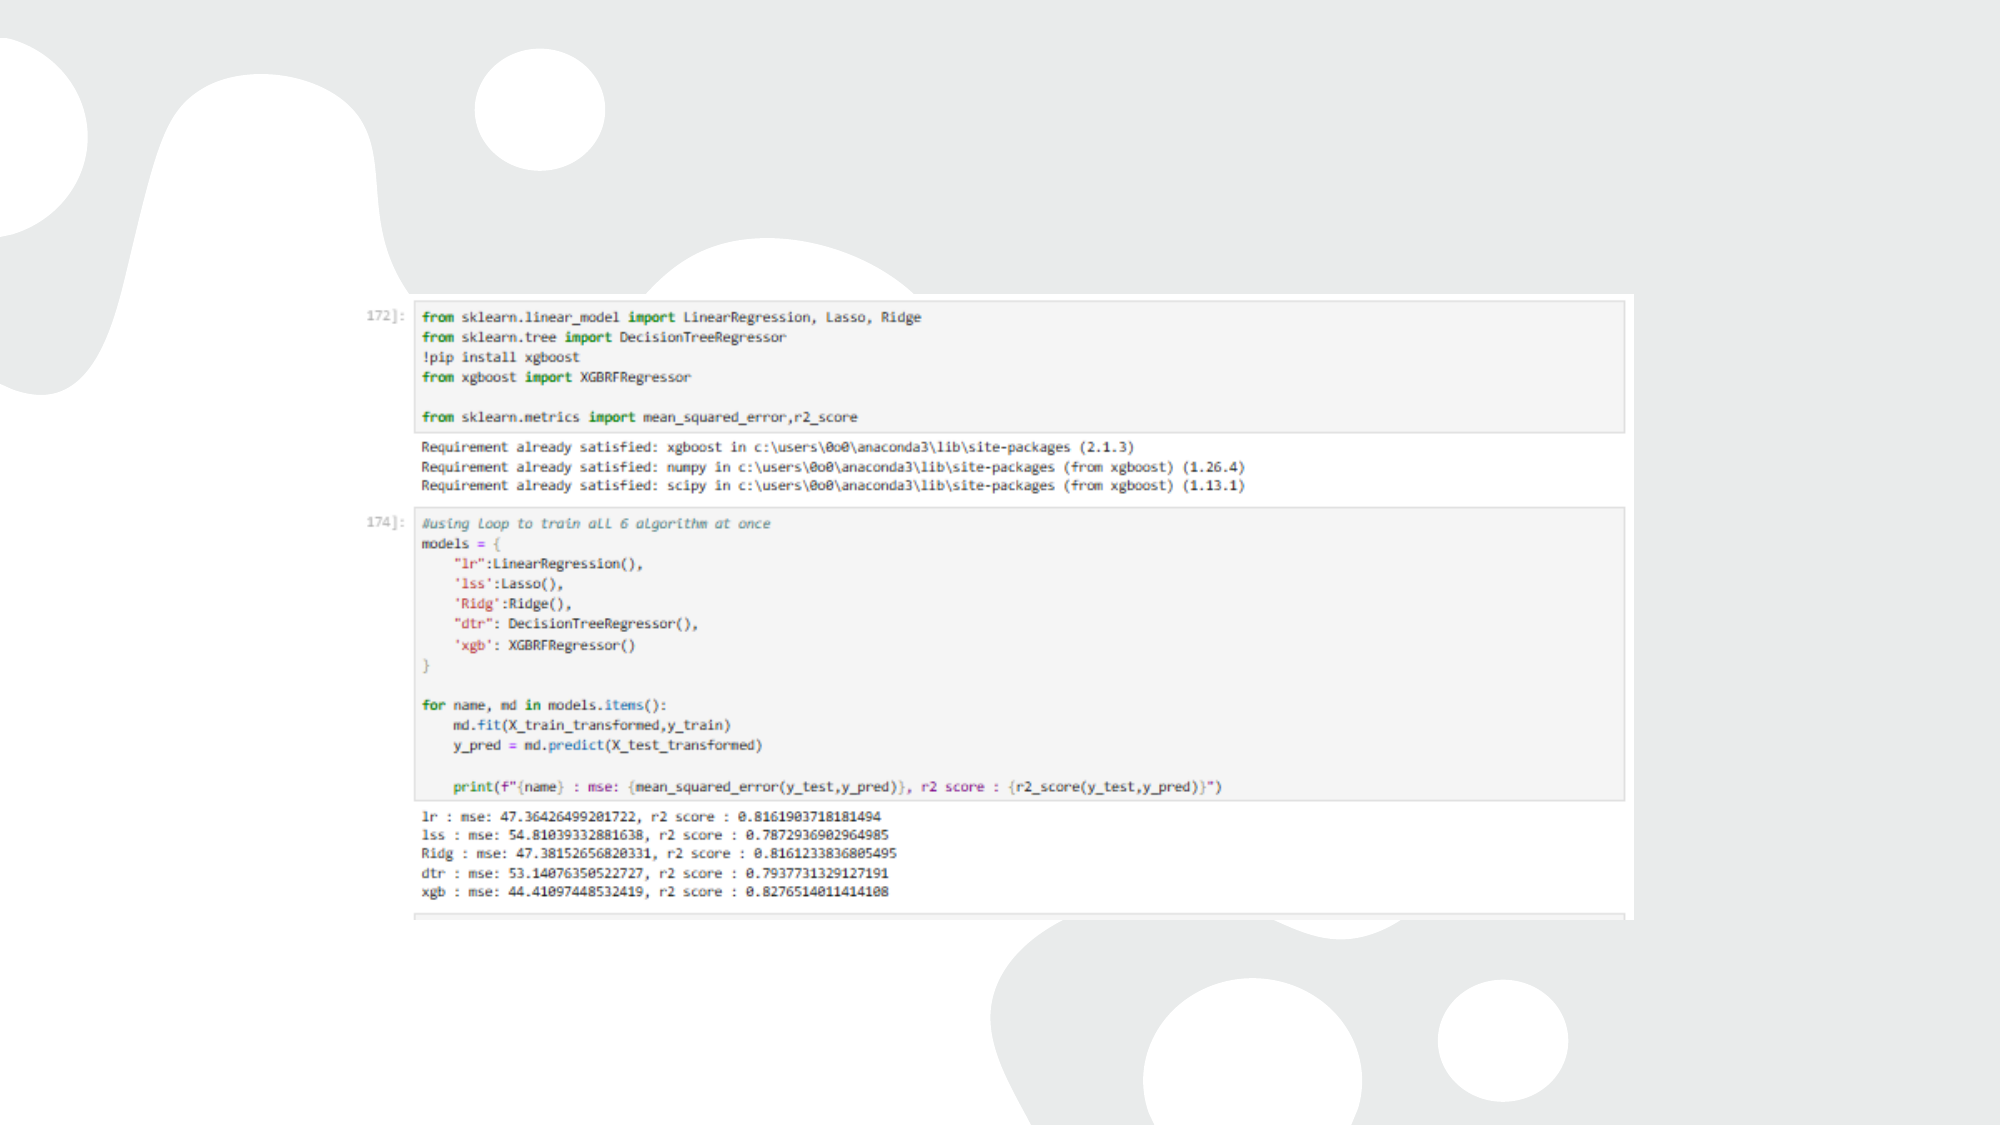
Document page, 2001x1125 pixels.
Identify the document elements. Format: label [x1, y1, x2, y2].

picture [366, 294, 1634, 920]
